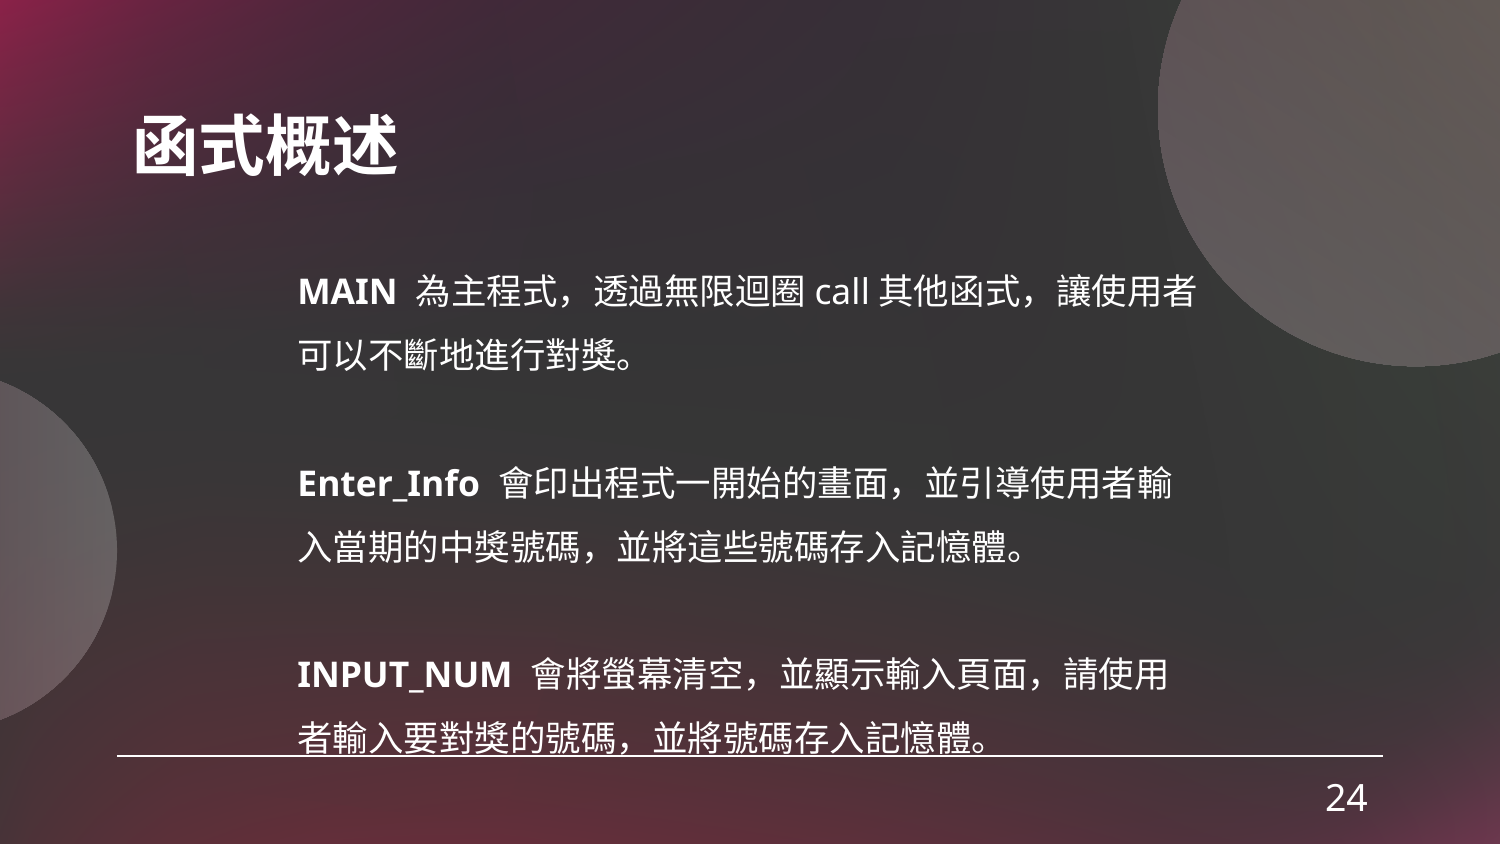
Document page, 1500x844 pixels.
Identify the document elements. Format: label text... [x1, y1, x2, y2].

subtitle 24 [1218, 758, 1383, 809]
text_box MAIN 為主程式，透過無限迴圈call其他函式，讓使用者可以不斷地進行對獎。 Enter_Info 會印出程式一開始的畫面，並引導使用者輸入當期的中獎號碼，並將這些號碼存入記憶體。 INPUT_NUM 會將螢幕清空，並顯示輸入頁面，請使用者輸入要對獎的號碼，並將號碼存入記憶體。 [282, 233, 1218, 826]
subtitle 19 [43, 404, 118, 697]
picture [0, 0, 1500, 844]
title 函式概述 [116, 88, 1383, 183]
